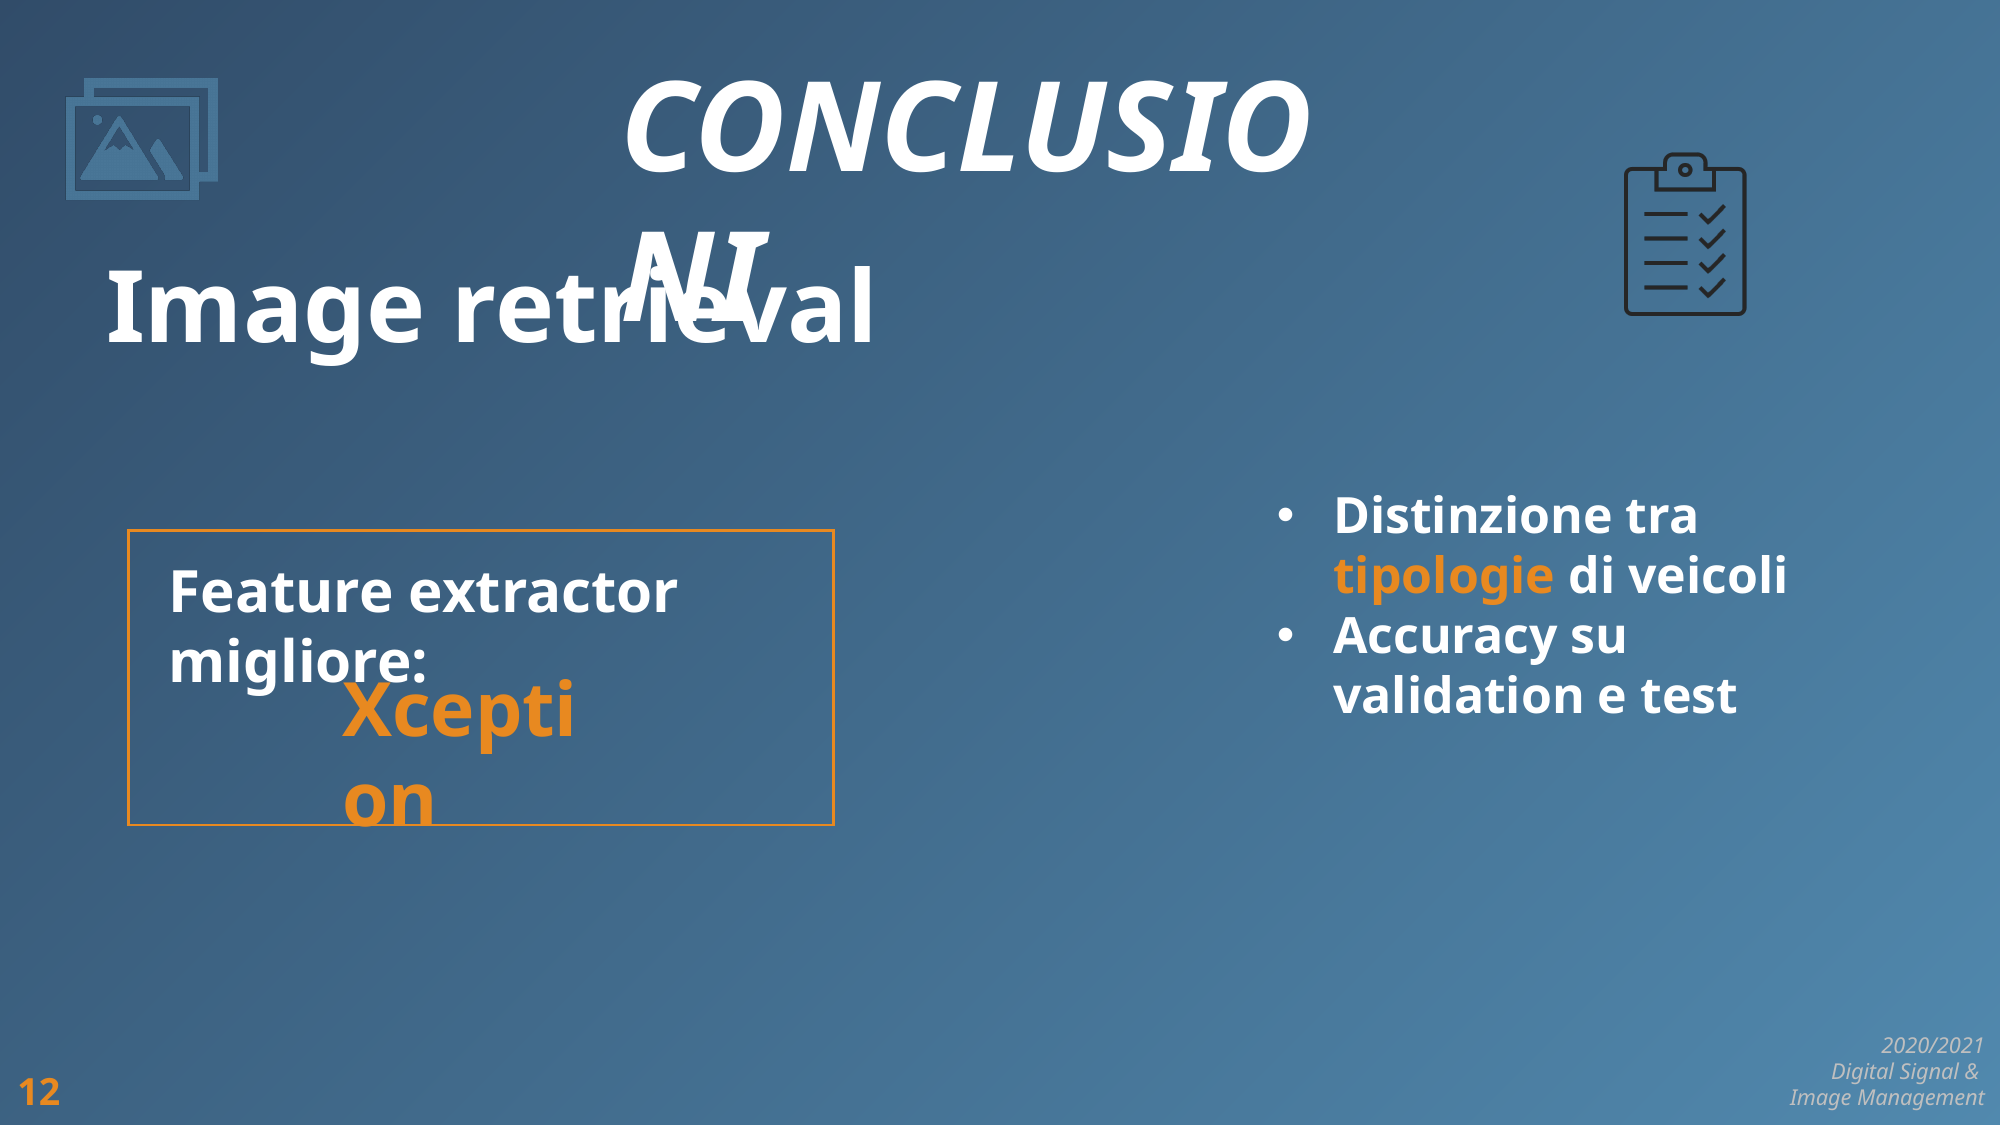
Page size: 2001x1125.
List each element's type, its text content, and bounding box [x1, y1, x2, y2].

text_box CONCLUSIONI [606, 38, 1396, 354]
picture [1587, 136, 1783, 332]
picture [62, 56, 223, 217]
text_box Image retrieval [91, 235, 943, 371]
text_box 12 [2, 1061, 78, 1121]
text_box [128, 530, 880, 826]
text_box 2020/2021 Digital Signal & Image Management [1717, 1023, 2000, 1118]
text_box Distinzione tra tipologie di veicoli Accuracy su validation e test [1262, 476, 1828, 852]
